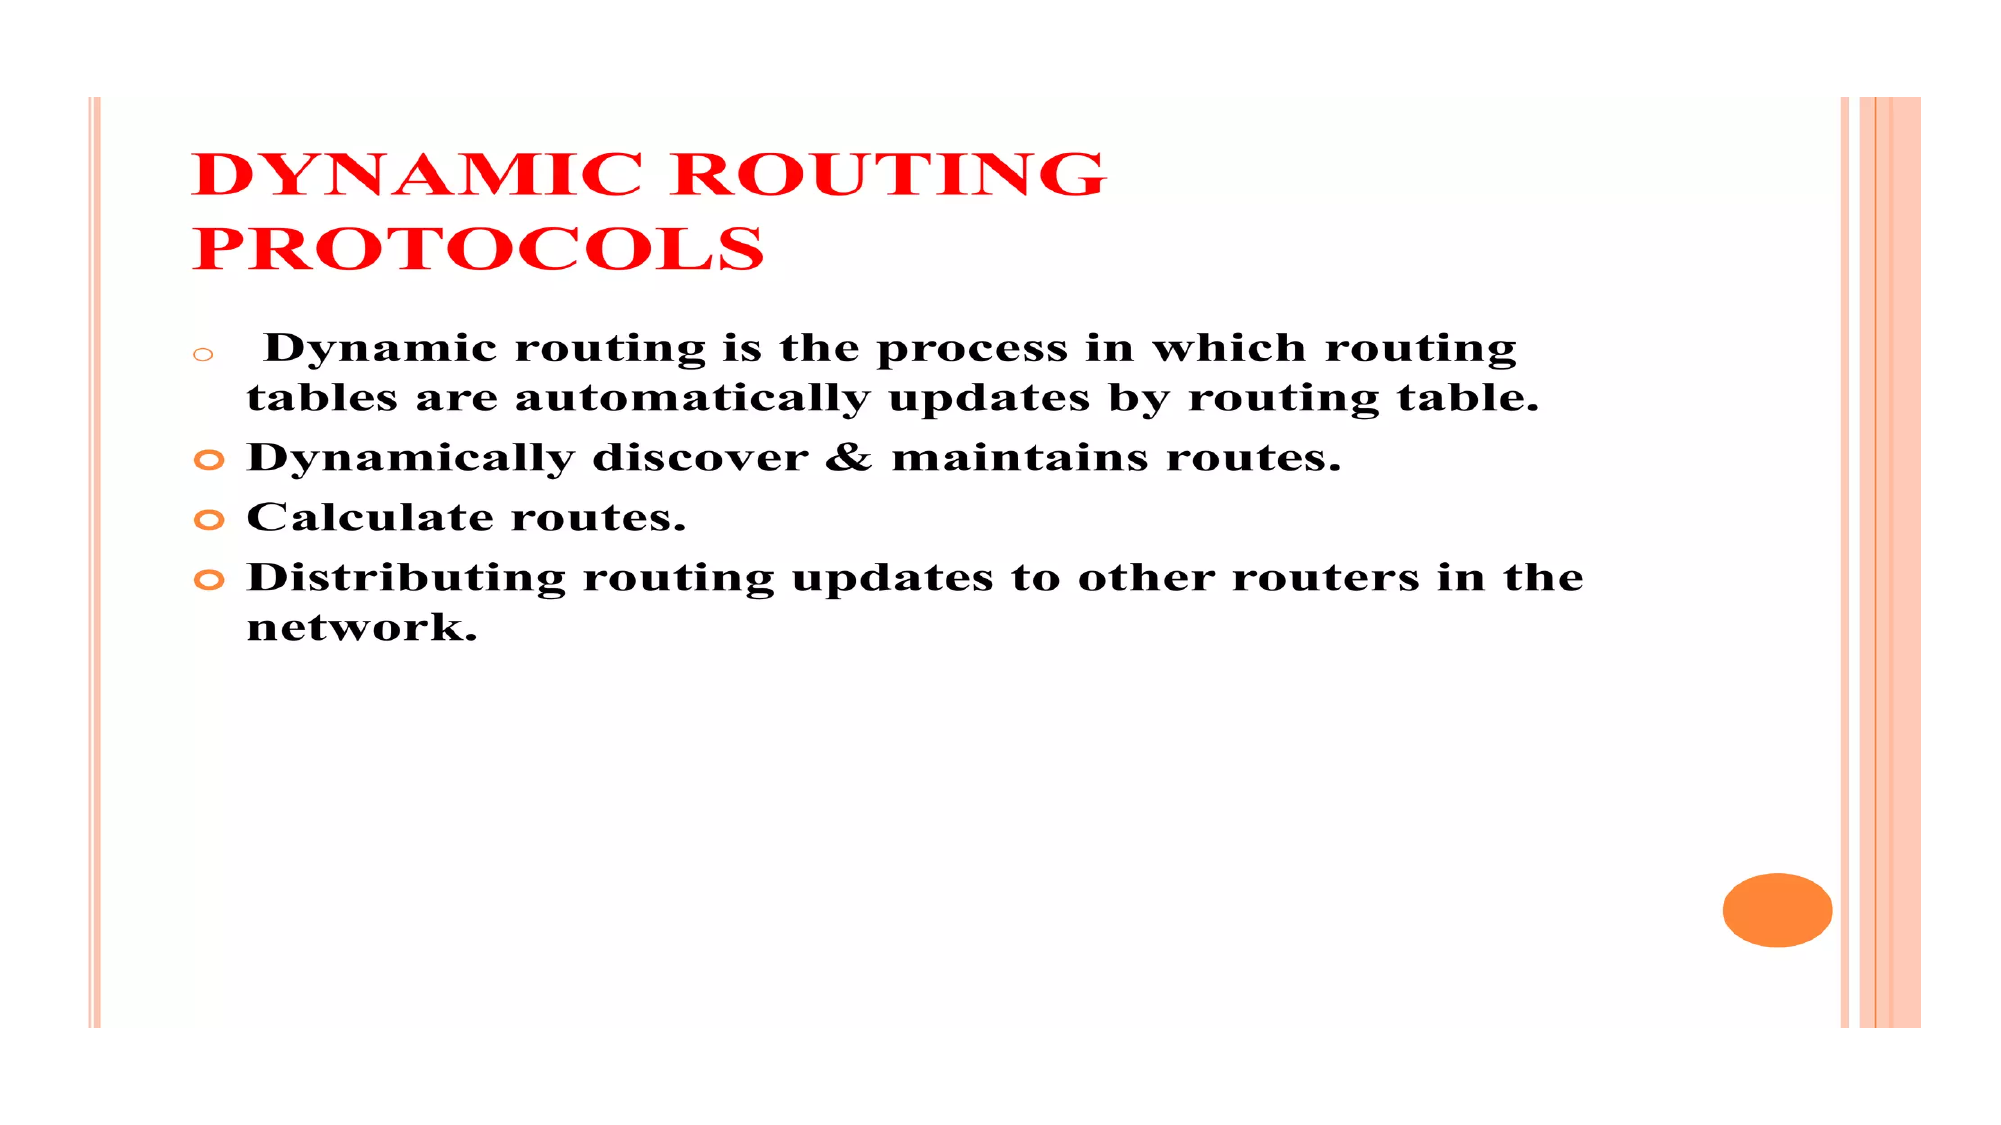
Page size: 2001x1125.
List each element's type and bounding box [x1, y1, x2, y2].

list [79, 97, 1921, 1028]
